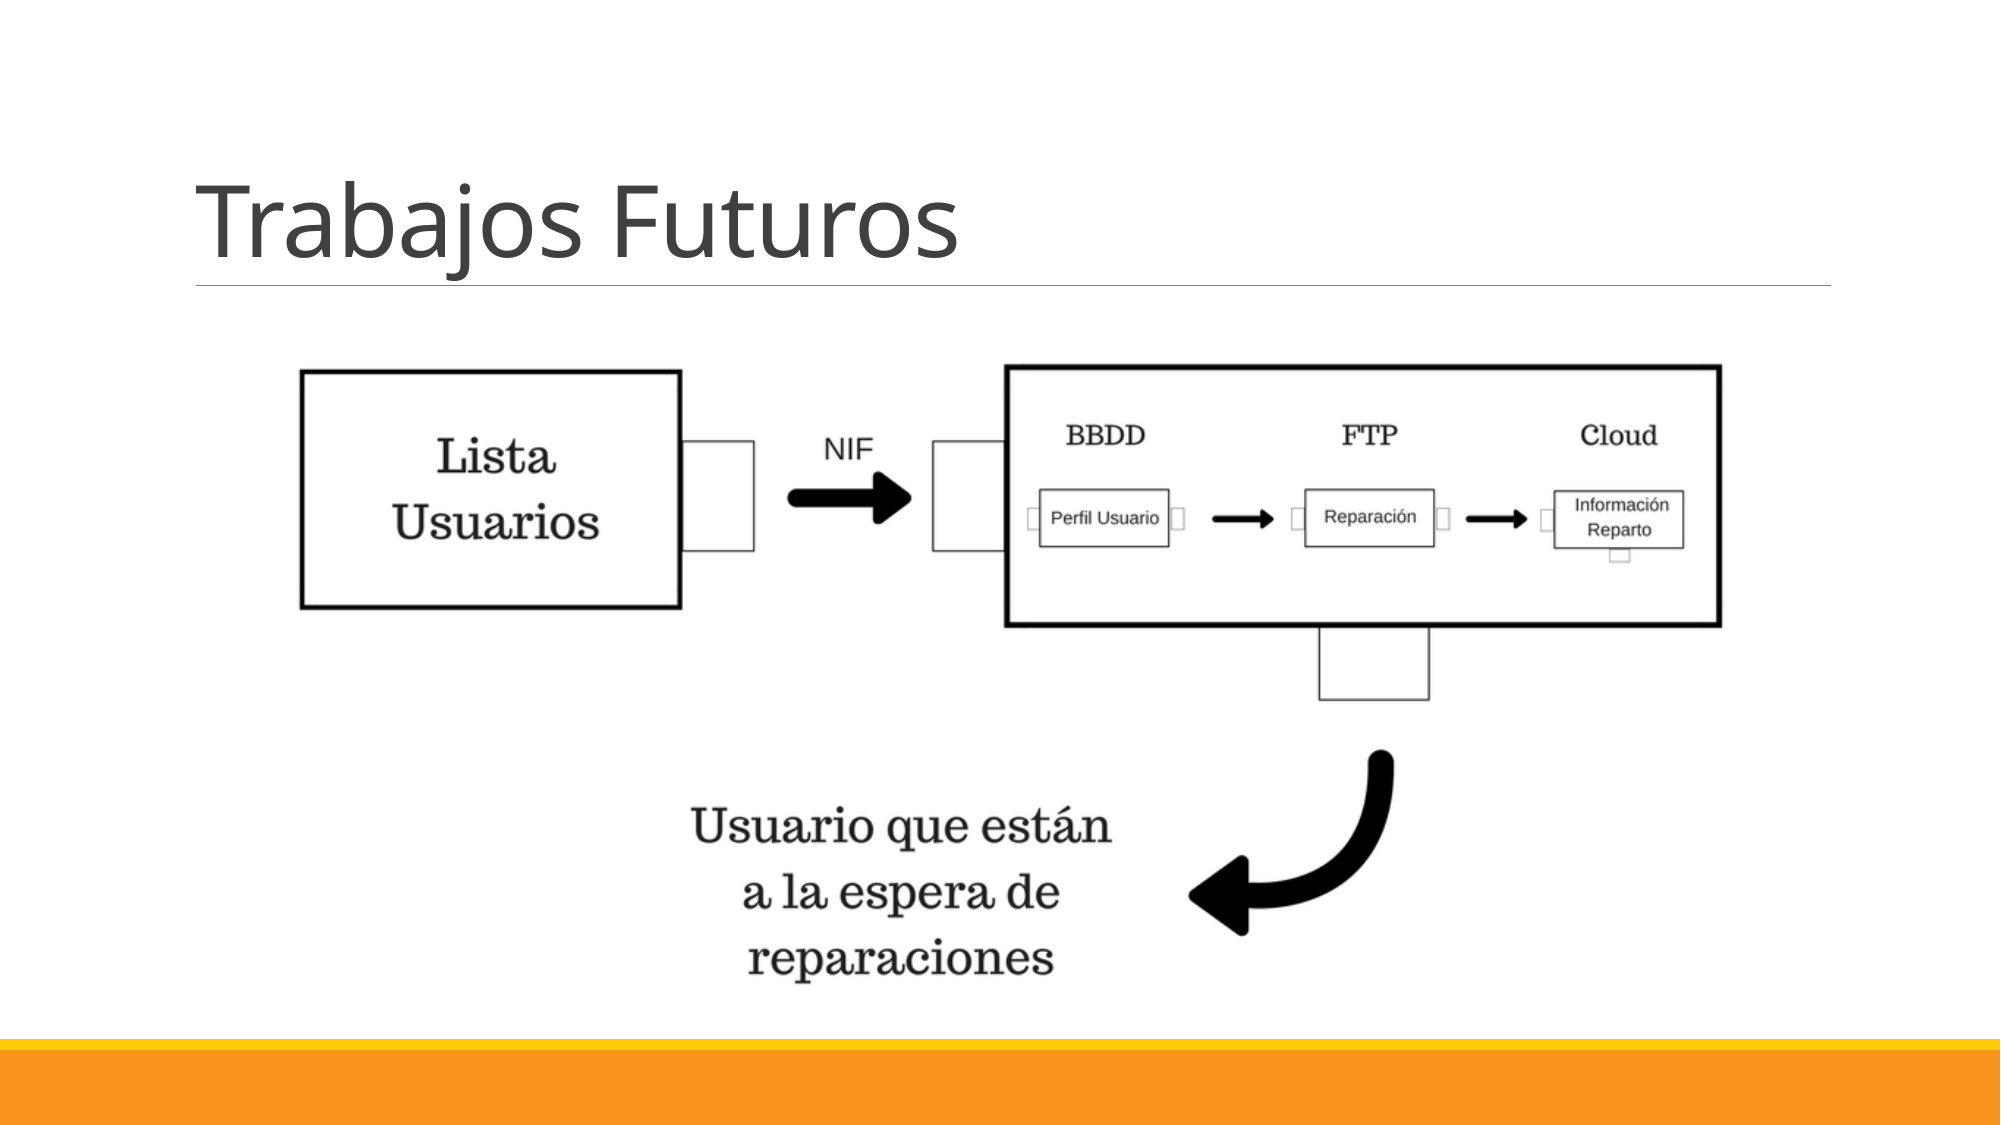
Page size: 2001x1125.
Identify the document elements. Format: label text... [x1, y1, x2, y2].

picture [249, 351, 1751, 993]
title Trabajos Futuros [180, 47, 1830, 285]
